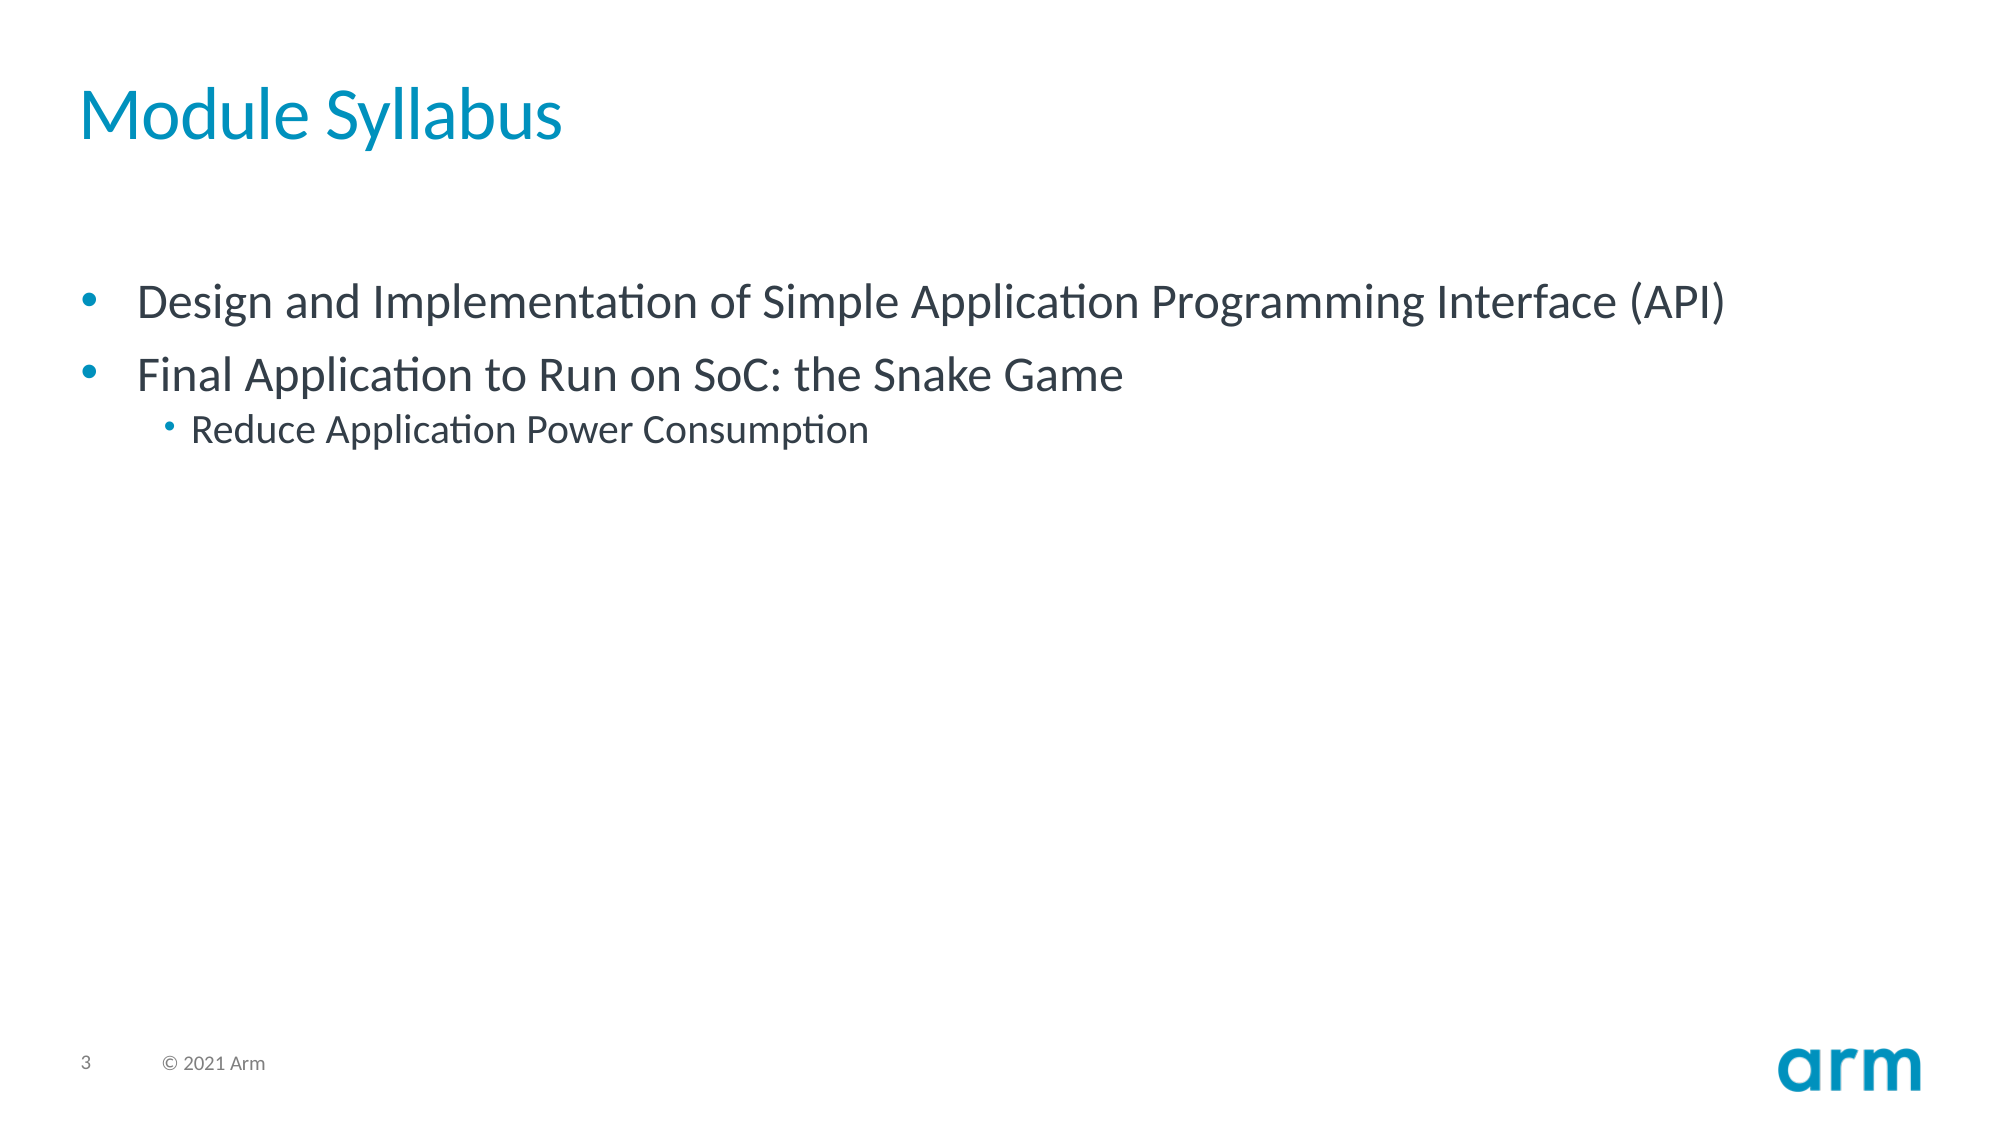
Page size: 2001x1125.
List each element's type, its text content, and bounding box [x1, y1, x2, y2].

title Module Syllabus [78, 78, 1922, 186]
picture [1777, 1047, 1922, 1093]
list Design and Implementation of Simple Application Programming Interface (API) Final Application to Run on SoC: the Snake Game Reduce Application Power Consumption [80, 268, 1915, 940]
